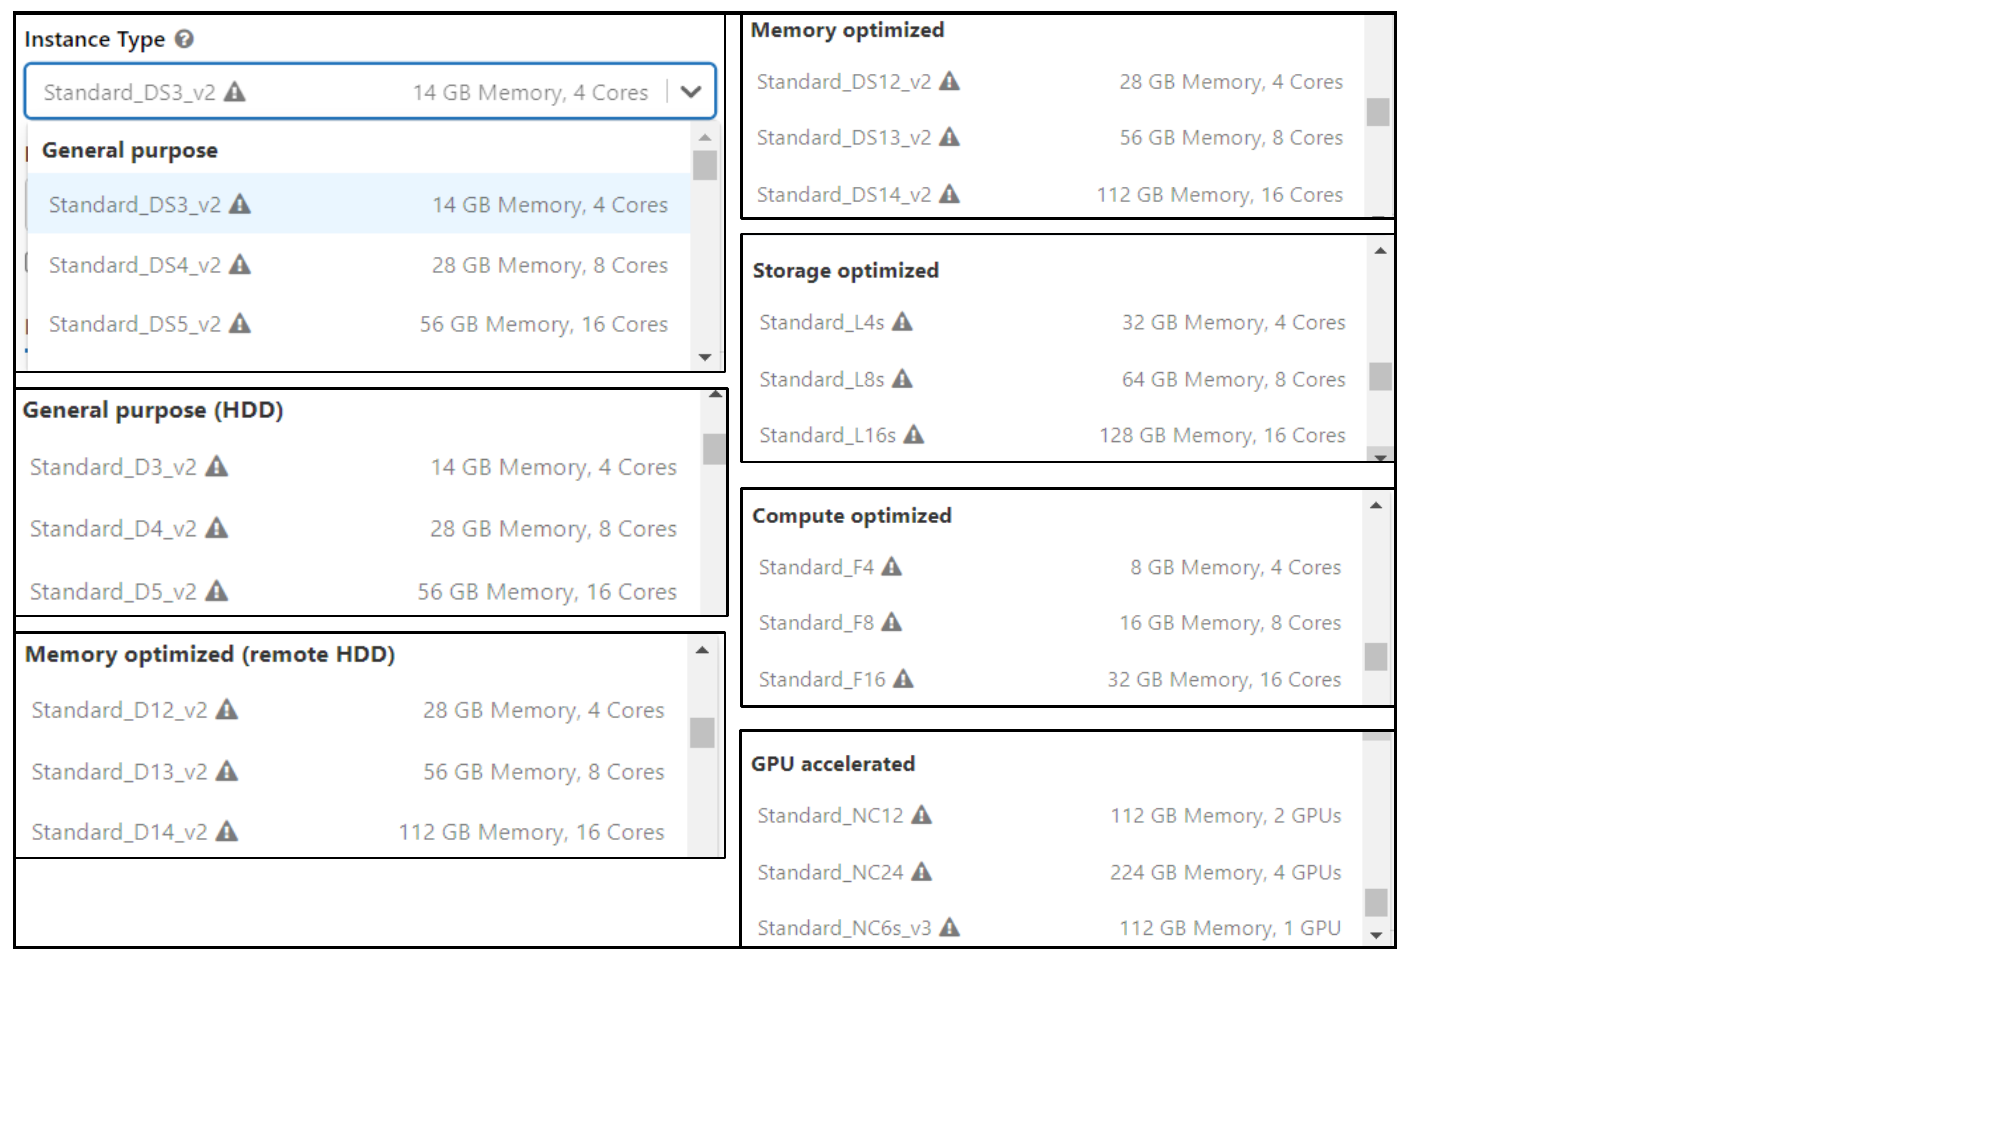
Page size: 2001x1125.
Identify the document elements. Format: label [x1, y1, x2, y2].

picture [741, 731, 1394, 946]
text_box [14, 12, 1397, 948]
picture [742, 235, 1394, 461]
picture [742, 14, 1394, 218]
picture [16, 14, 724, 371]
picture [742, 489, 1394, 706]
picture [16, 633, 724, 857]
picture [16, 389, 727, 615]
